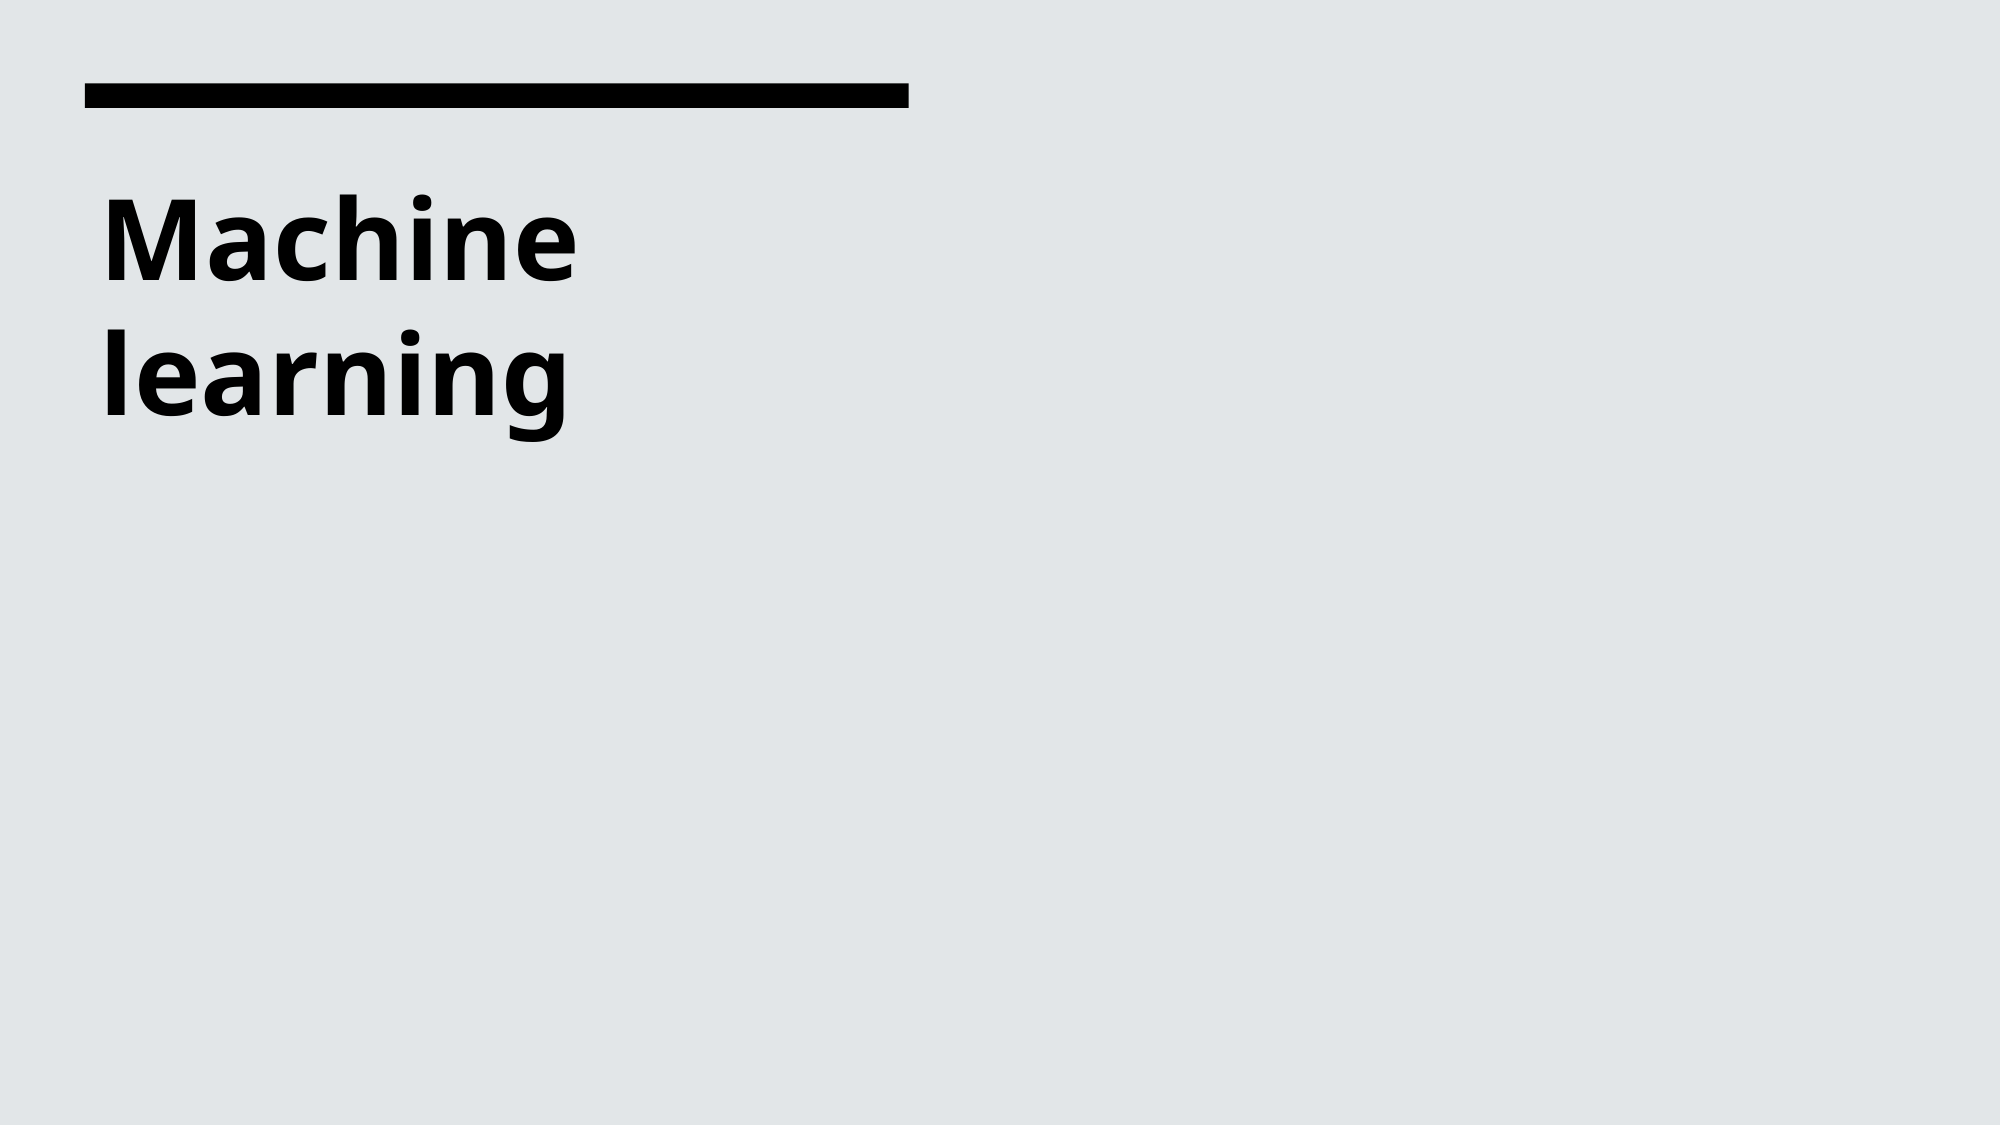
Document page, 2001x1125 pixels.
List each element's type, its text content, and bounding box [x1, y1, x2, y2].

title Machine learning [84, 160, 1093, 314]
